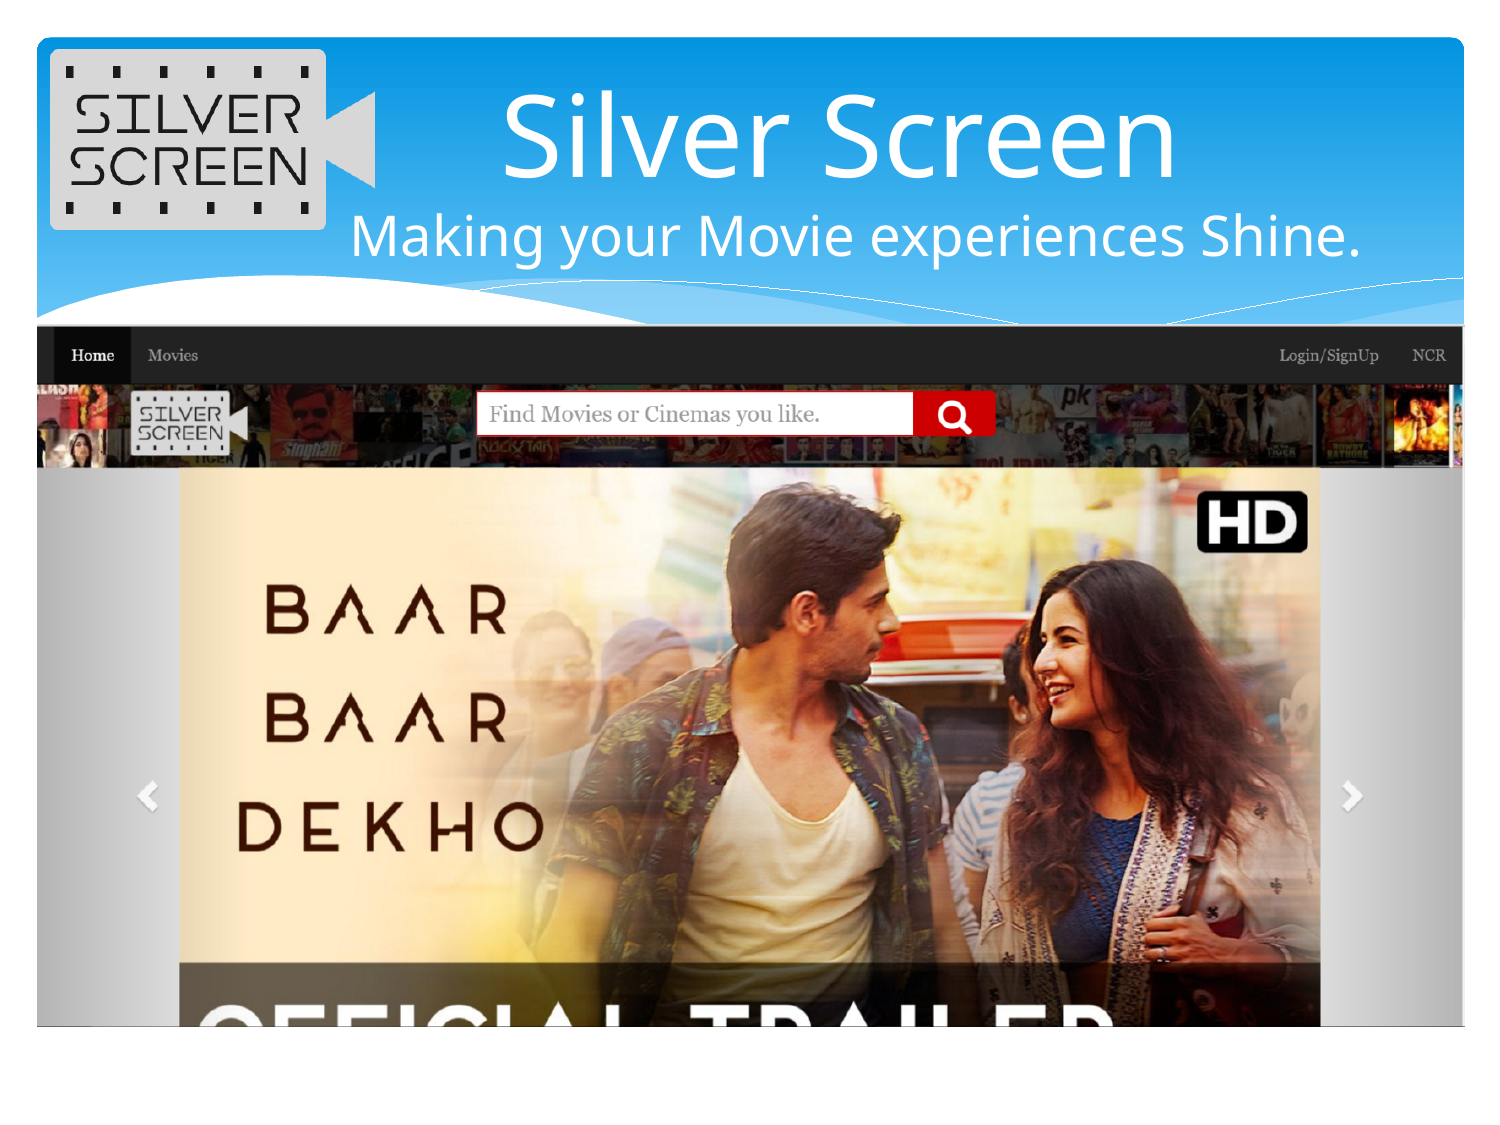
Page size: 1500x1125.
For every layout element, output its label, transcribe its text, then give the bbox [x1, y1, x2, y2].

title Silver Screen Making your Movie experiences Shine. [287, 55, 1425, 275]
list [37, 324, 1466, 1027]
picture [49, 50, 376, 230]
